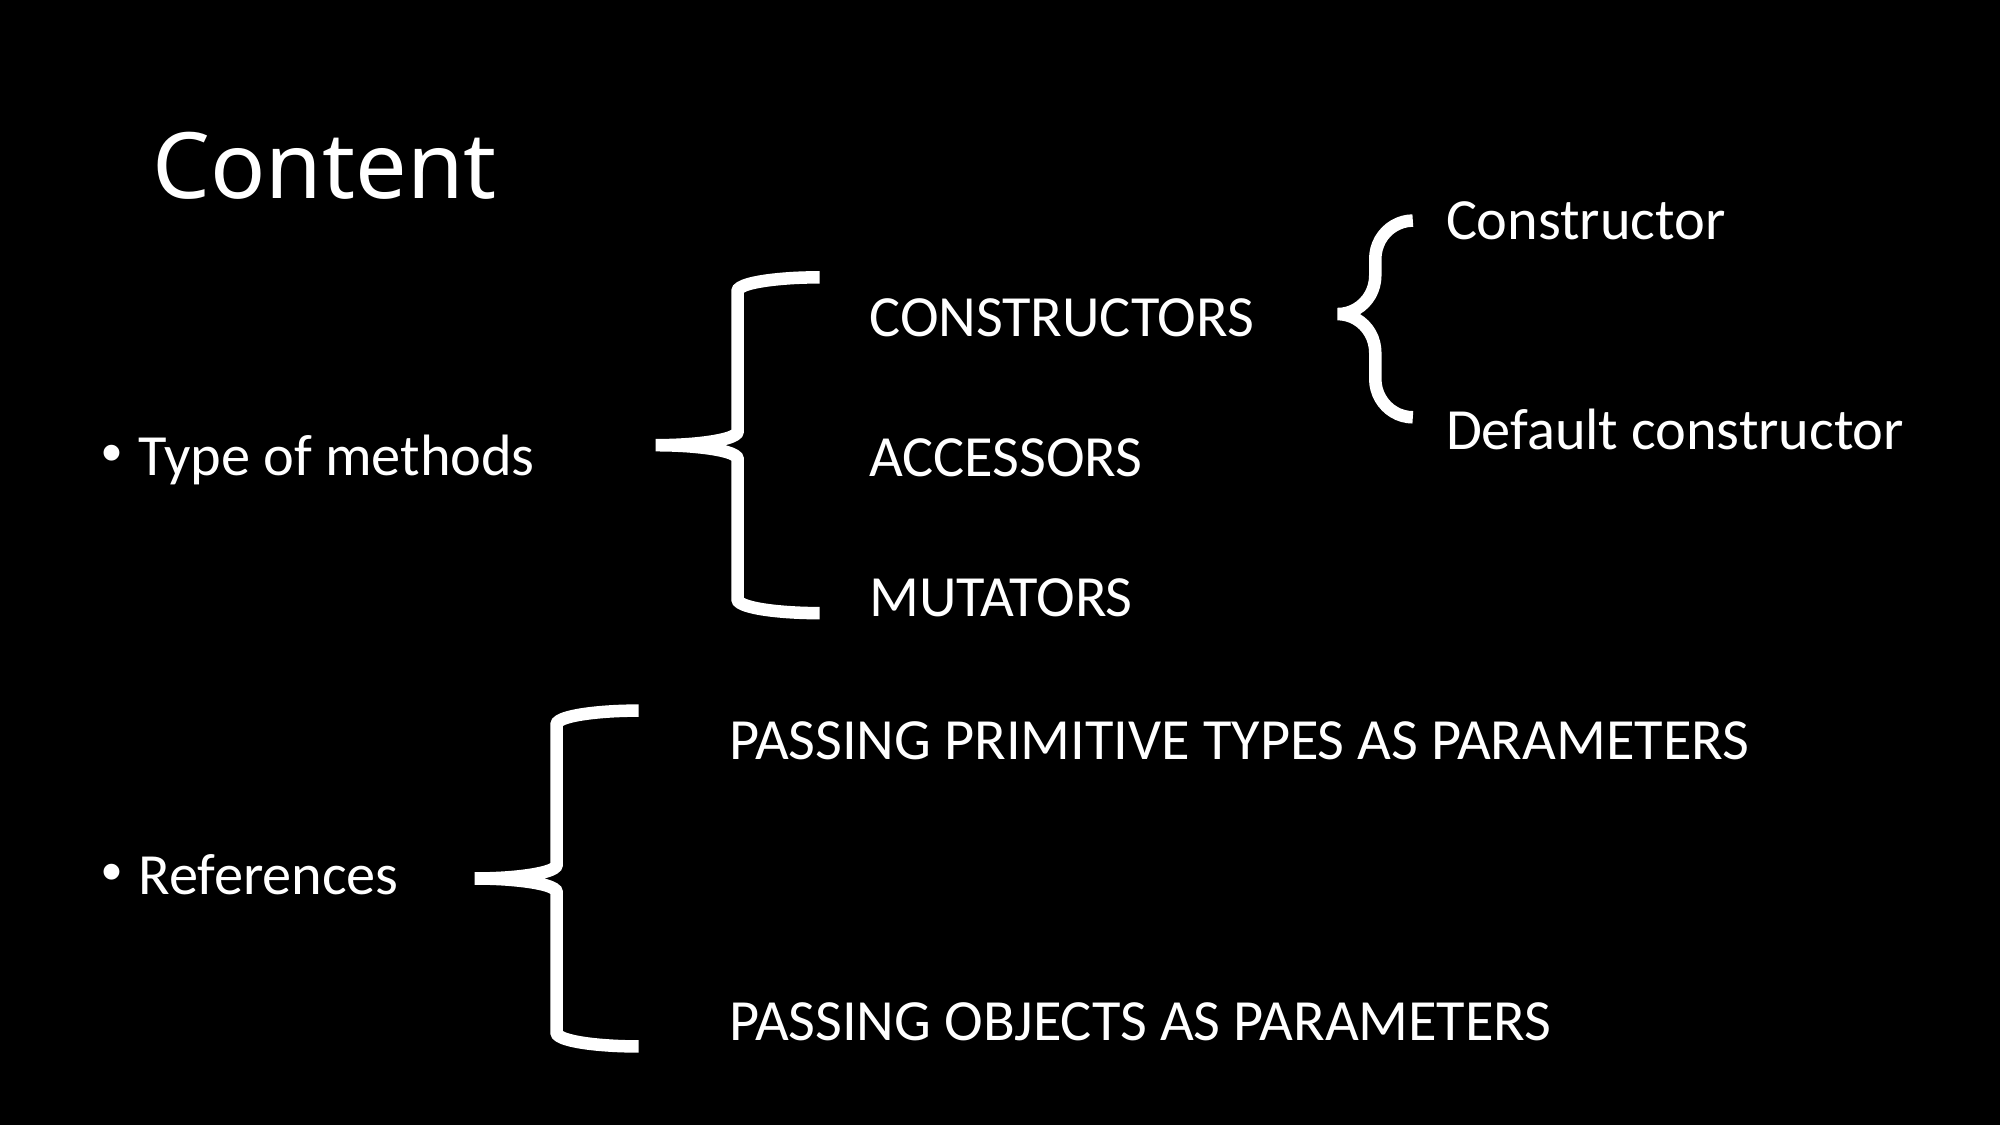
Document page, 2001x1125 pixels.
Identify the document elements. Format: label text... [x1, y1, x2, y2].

text_box [655, 276, 820, 615]
text_box Constructor Default constructor [1431, 173, 2000, 469]
list Type of methods References [86, 417, 1812, 1125]
text_box CONSTRUCTORS ACCESSORS MUTATORS [855, 271, 2000, 636]
text_box [1337, 219, 1413, 419]
text_box PASSING PRIMITIVE TYPES AS PARAMETERS PASSING OBJECTS AS PARAMETERS [714, 694, 1883, 1059]
title Content [137, 59, 1863, 278]
text_box [474, 709, 639, 1048]
